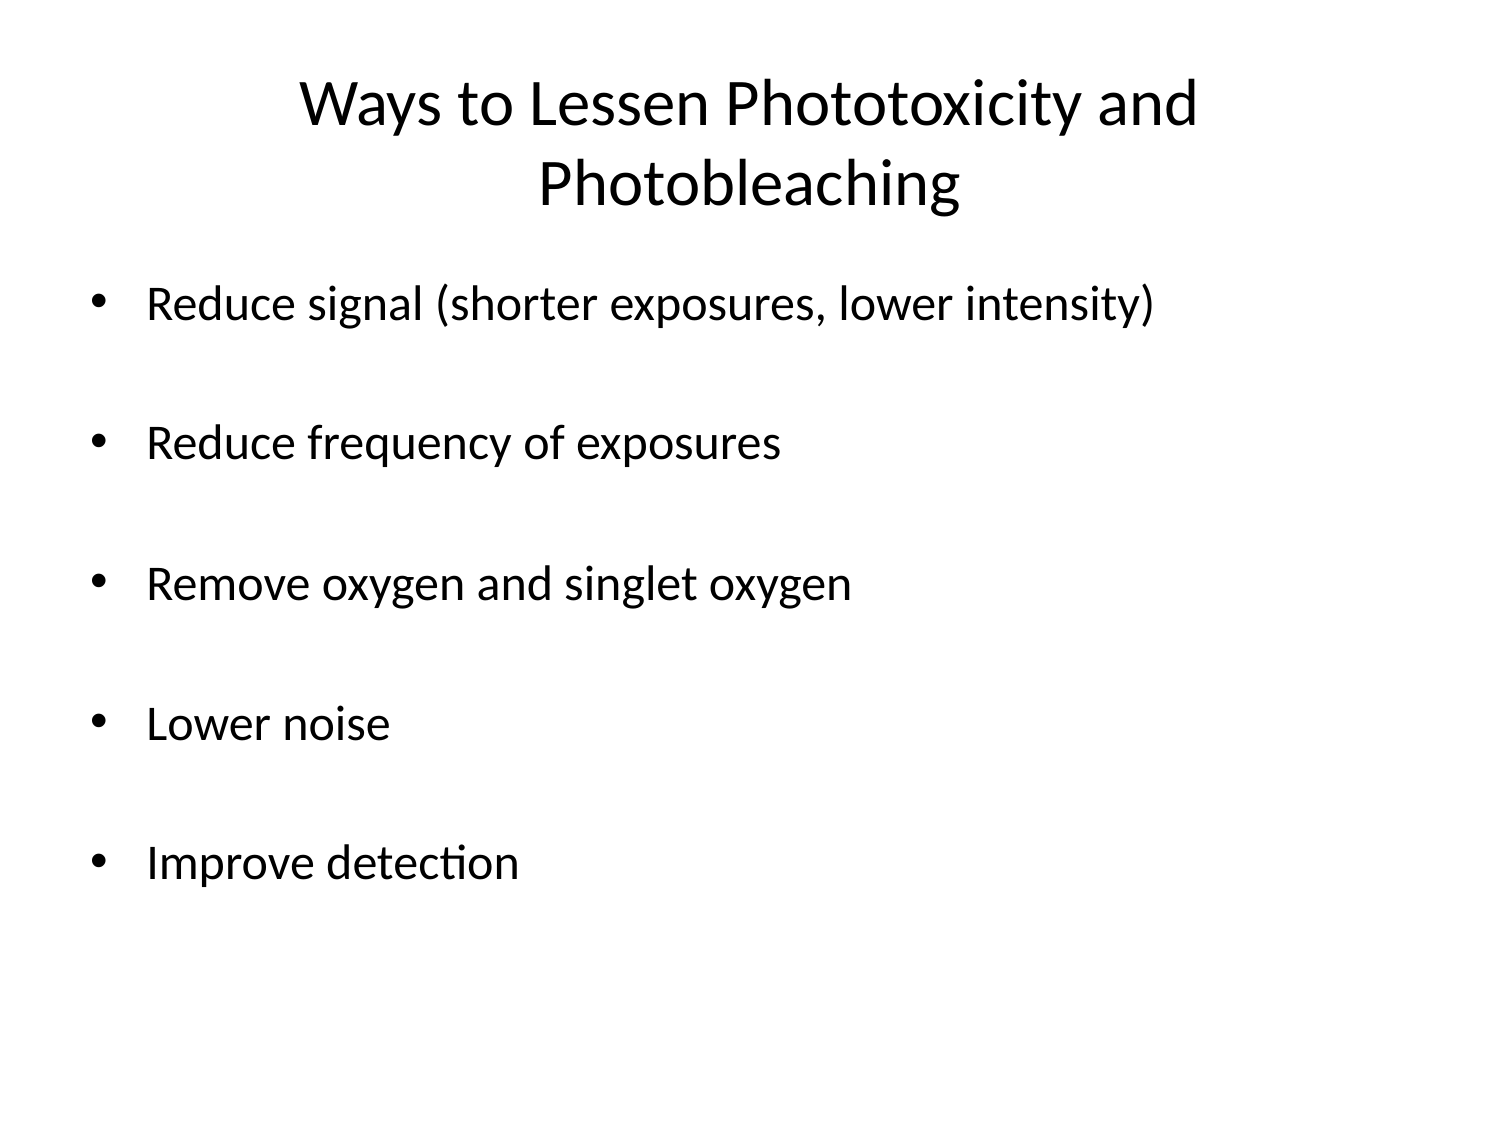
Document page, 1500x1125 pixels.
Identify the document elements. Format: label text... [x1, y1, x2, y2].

title Ways to Lessen Phototoxicity and Photobleaching [75, 45, 1425, 233]
list Reduce signal (shorter exposures, lower intensity) Reduce frequency of exposures Remove oxygen and singlet oxygen Lower noise Improve detection [75, 262, 1425, 1005]
